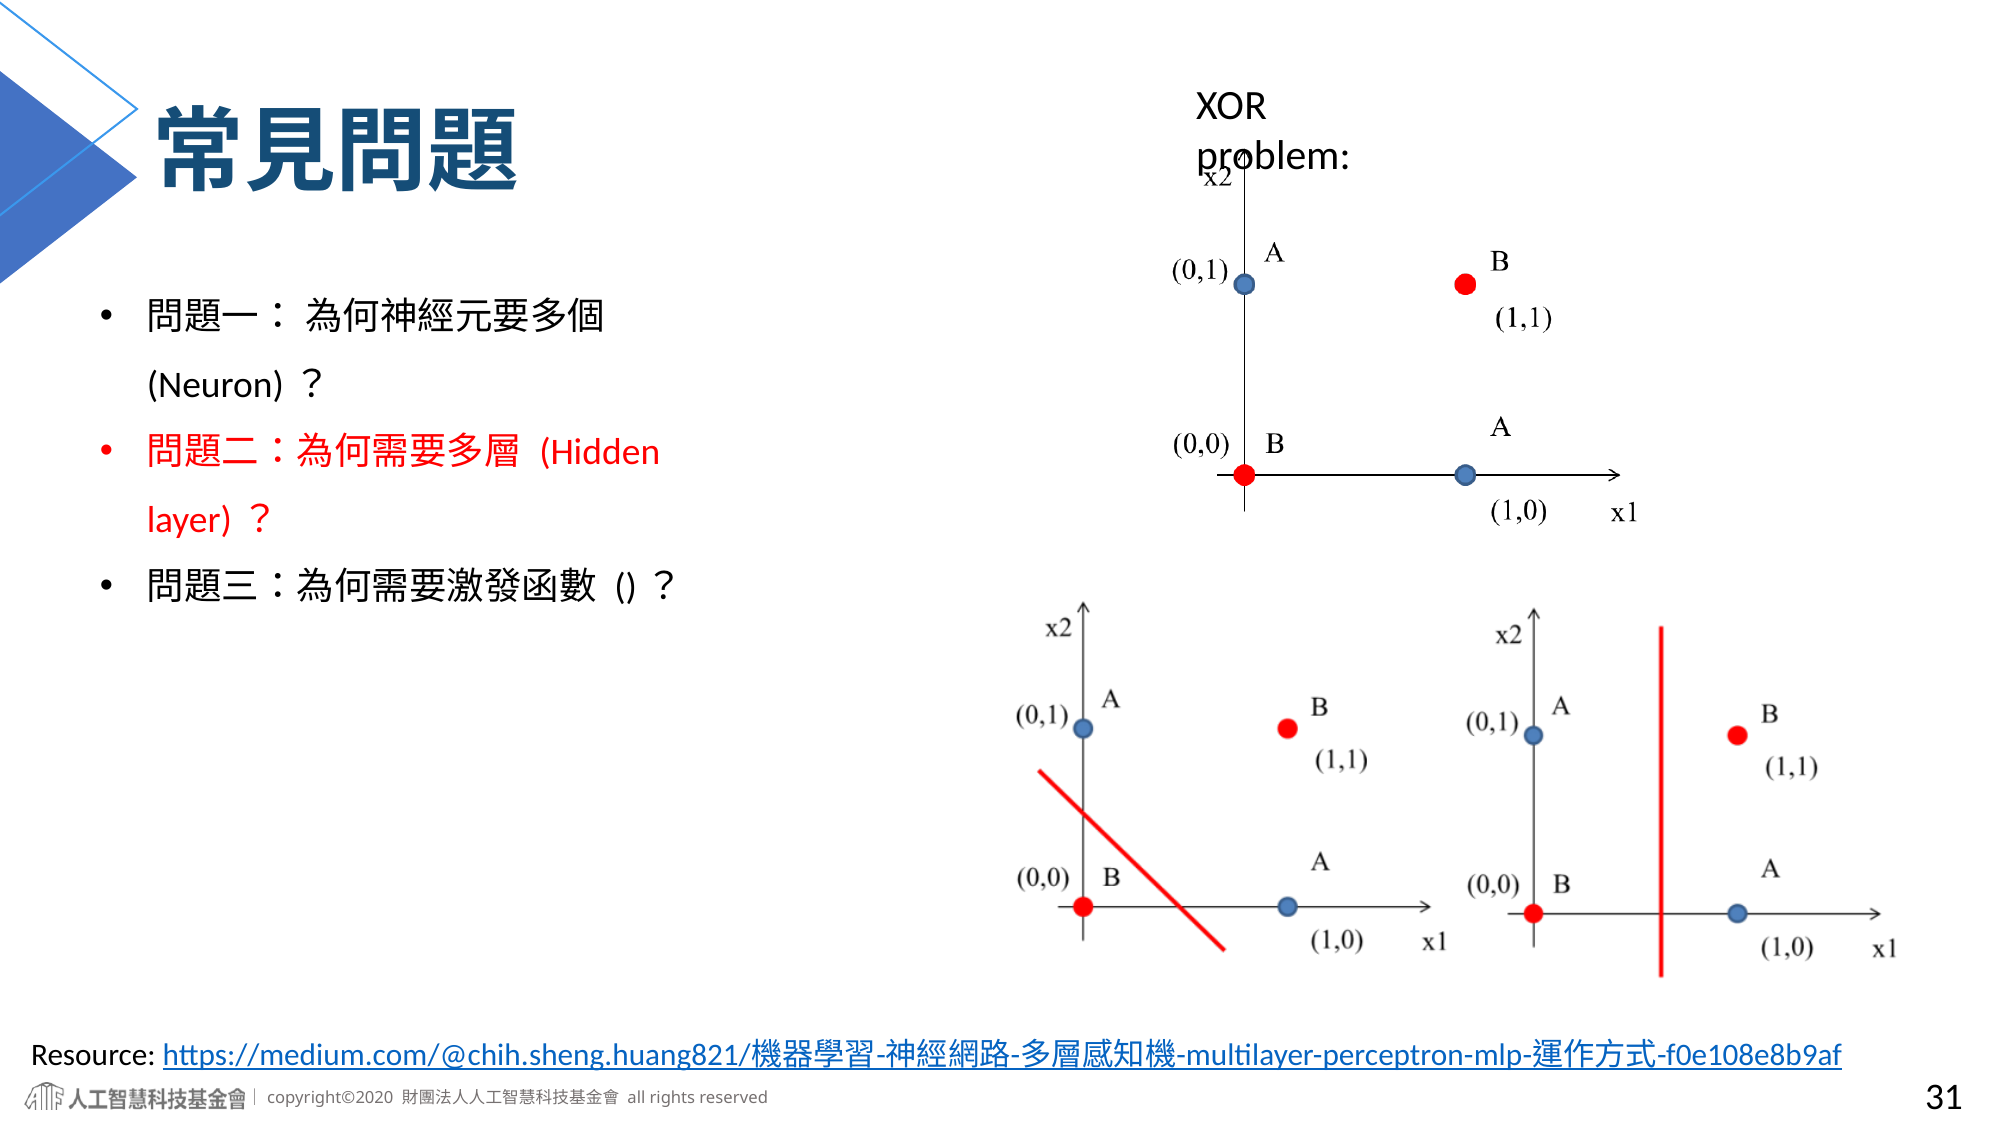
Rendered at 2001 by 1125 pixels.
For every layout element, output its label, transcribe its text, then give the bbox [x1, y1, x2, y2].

text_box 31 [1910, 1064, 1981, 1125]
title 常見問題 [137, 45, 1863, 263]
picture [999, 592, 1916, 980]
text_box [1153, 70, 1658, 546]
text_box Resource: https://medium.com/@chih.sheng.huang821/機器學習-神經網路-多層感知機-multilayer-perceptron-mlp-運作方式-f0e108e8b9af [16, 1026, 1890, 1087]
